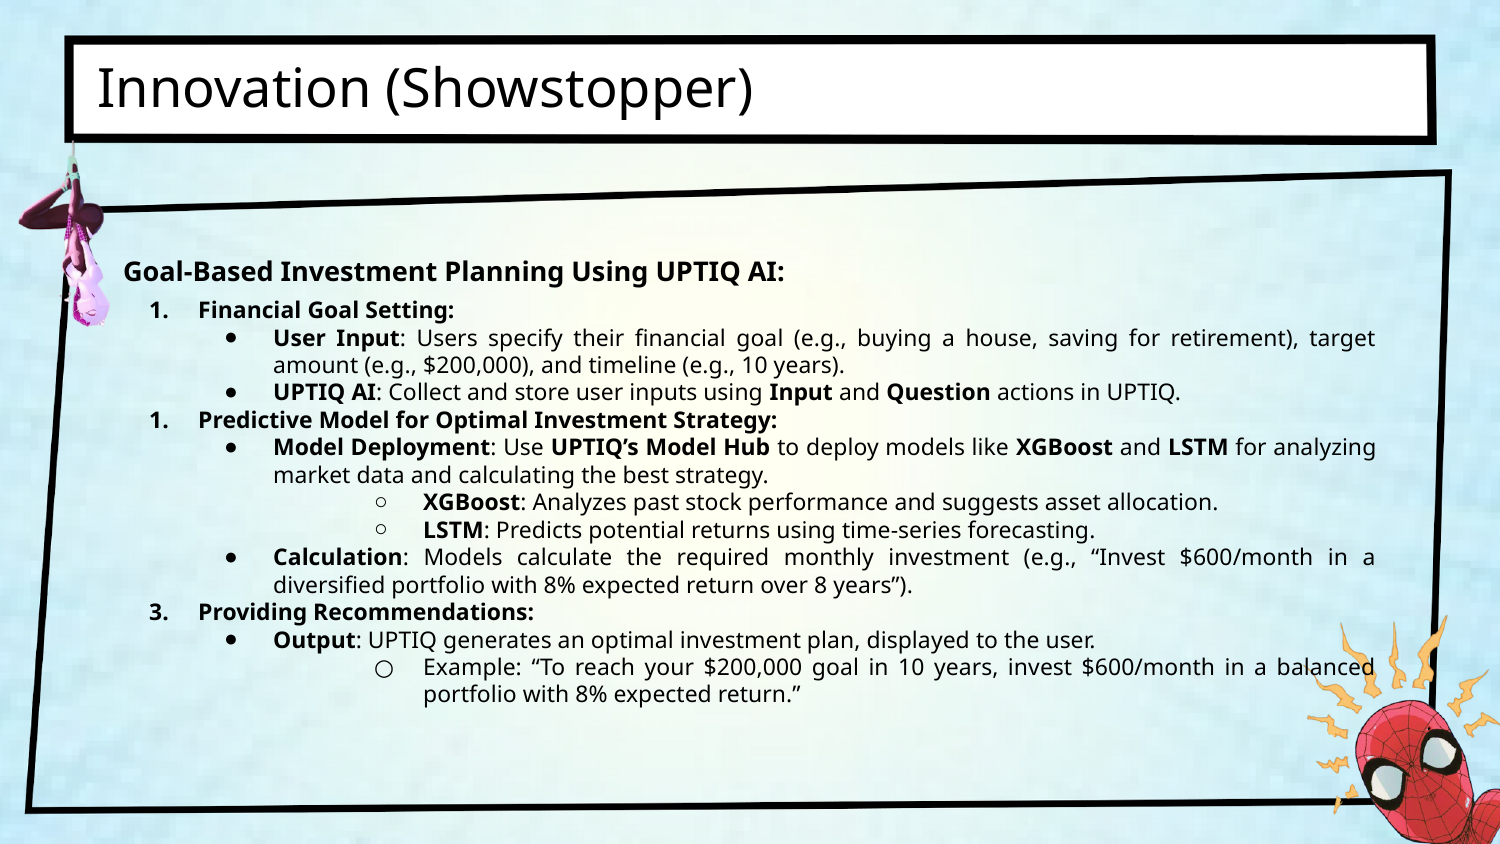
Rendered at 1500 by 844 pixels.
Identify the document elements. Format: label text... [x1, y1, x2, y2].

text_box [0, 0, 1500, 844]
text_box Innovation (Showstopper) [82, 38, 1408, 107]
text_box Goal-Based Investment Planning Using UPTIQ AI: Financial Goal Setting: User Input: Users specify their financial goal (e.g., buying a house, saving for retirement), target amount (e.g., $200,000), and timeline (e.g., 10 years). UPTIQ AI: Collect and store user inputs using Input and Question actions in UPTIQ. Predictive Model for Optimal Investment Strategy: Model Deployment: Use UPTIQ’s Model Hub to deploy models like XGBoost and LSTM for analyzing market data and calculating the best strategy. XGBoost: Analyzes past stock performance and suggests asset allocation. LSTM: Predicts potential returns using time-series forecasting. Calculation: Models calculate the required monthly investment (e.g., “Invest $600/month in a diversified portfolio with 8% expected return over 8 years”). Providing Recommendations: Output: UPTIQ generates an optimal investment plan, displayed to the user. Example: “To reach your $200,000 goal in 10 years, invest $600/month in a balanced portfolio with 8% expected return.” [108, 239, 1392, 736]
